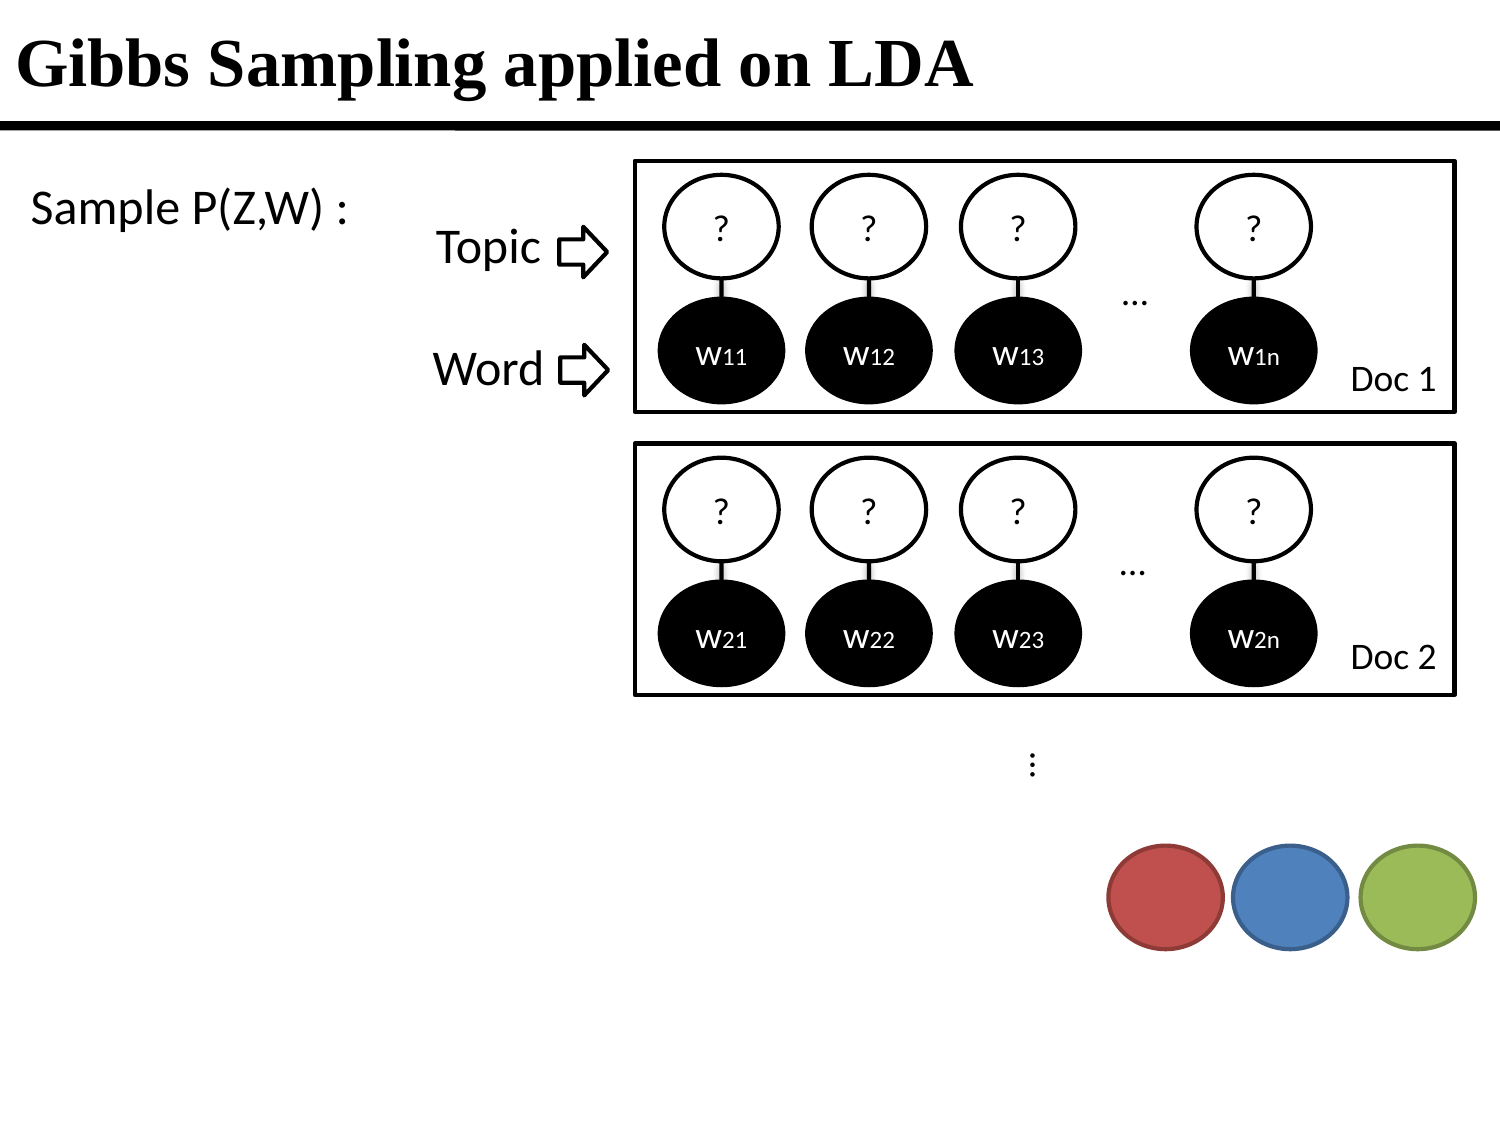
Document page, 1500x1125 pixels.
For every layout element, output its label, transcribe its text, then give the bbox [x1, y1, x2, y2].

text_box [1106, 843, 1225, 952]
text_box ? [958, 172, 1078, 281]
text_box ? [1194, 172, 1314, 281]
text_box … [1107, 260, 1192, 320]
text_box Doc 1 [1335, 346, 1475, 407]
text_box w11 [657, 296, 786, 405]
text_box ? [662, 172, 781, 281]
text_box [1358, 843, 1478, 952]
text_box w1n [1189, 296, 1318, 405]
text_box Topic [421, 206, 603, 282]
text_box ? [809, 172, 929, 281]
text_box [600, 358, 610, 382]
text_box [1230, 843, 1350, 952]
title Gibbs Sampling applied on LDA [0, 0, 1500, 119]
text_box w12 [805, 296, 933, 405]
text_box Word [417, 328, 600, 403]
text_box … [1015, 737, 1076, 823]
text_box [633, 159, 1457, 414]
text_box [634, 443, 1476, 696]
text_box Sample P(Z,W) : [15, 167, 592, 543]
text_box w13 [954, 296, 1083, 405]
text_box [603, 244, 609, 260]
